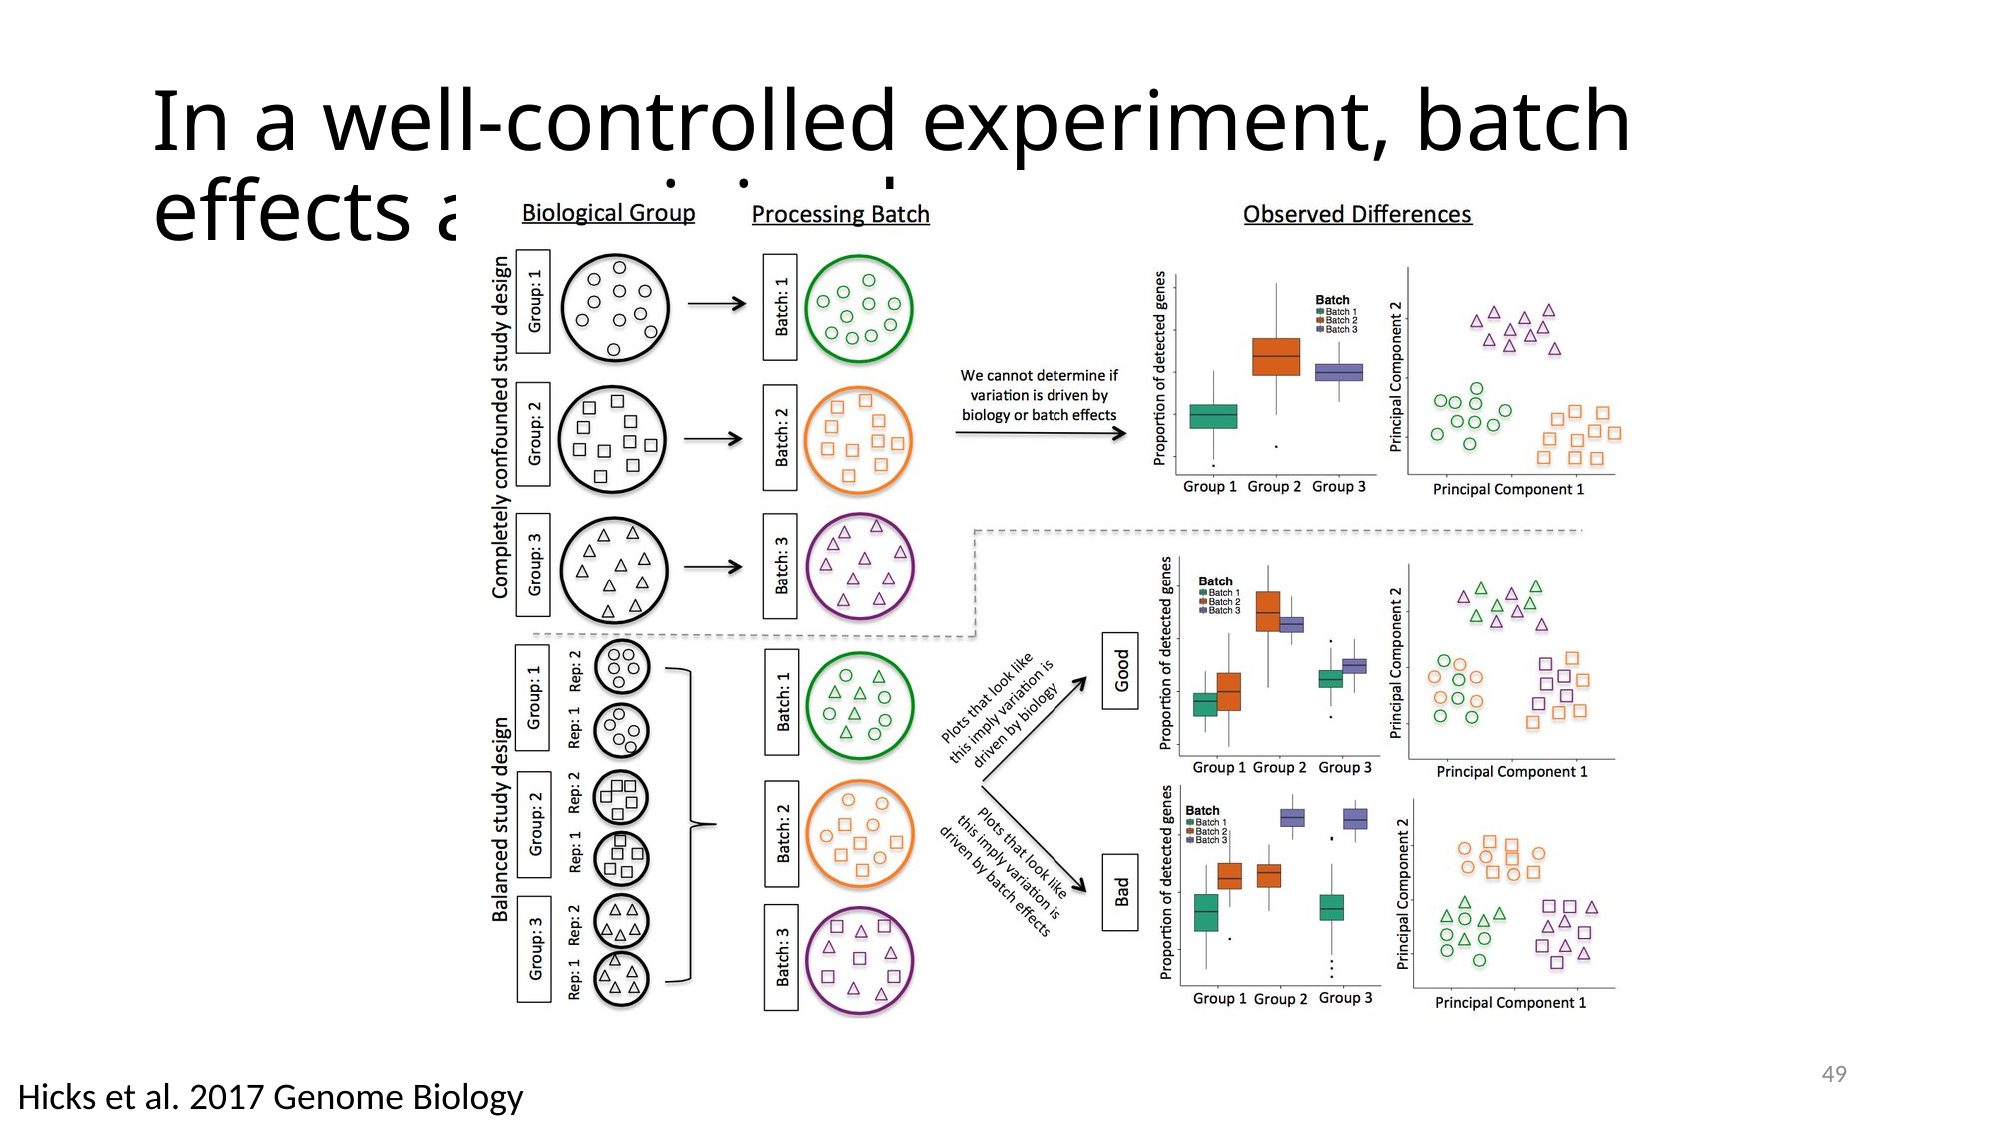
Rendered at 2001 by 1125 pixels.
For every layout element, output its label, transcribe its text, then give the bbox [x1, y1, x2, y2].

picture [455, 189, 1654, 1040]
title In a well-controlled experiment, batch effects are minimal [137, 59, 1863, 278]
text_box Hicks et al. 2017 Genome Biology [3, 1064, 540, 1125]
slide_number 49 [1412, 1042, 1863, 1103]
